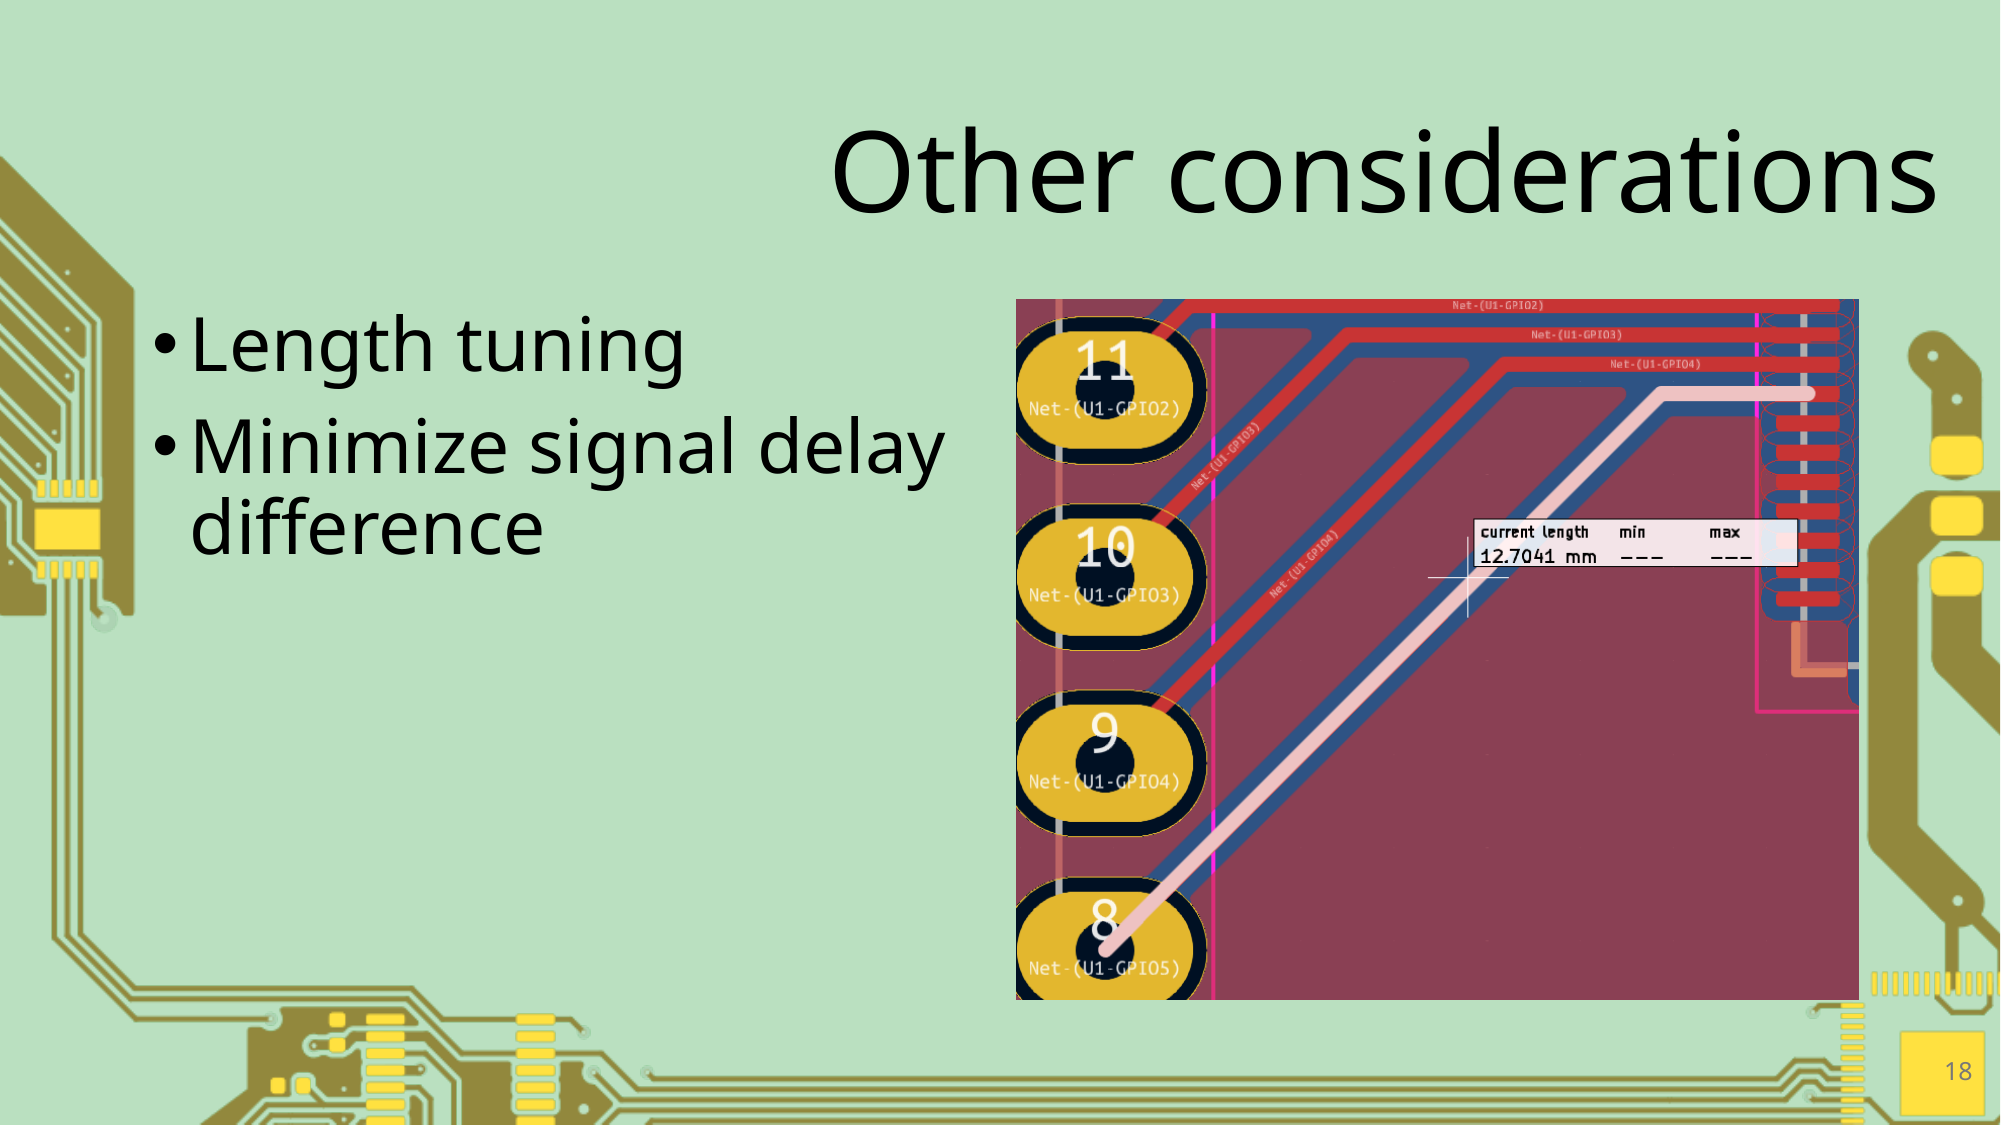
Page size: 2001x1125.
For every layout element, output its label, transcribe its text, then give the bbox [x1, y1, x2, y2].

slide_number 18 [1895, 1042, 1988, 1103]
list Length tuning Minimize signal delay difference [137, 299, 988, 984]
title Other considerations [137, 67, 1956, 285]
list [1016, 298, 1859, 1000]
picture [0, 0, 2001, 1125]
